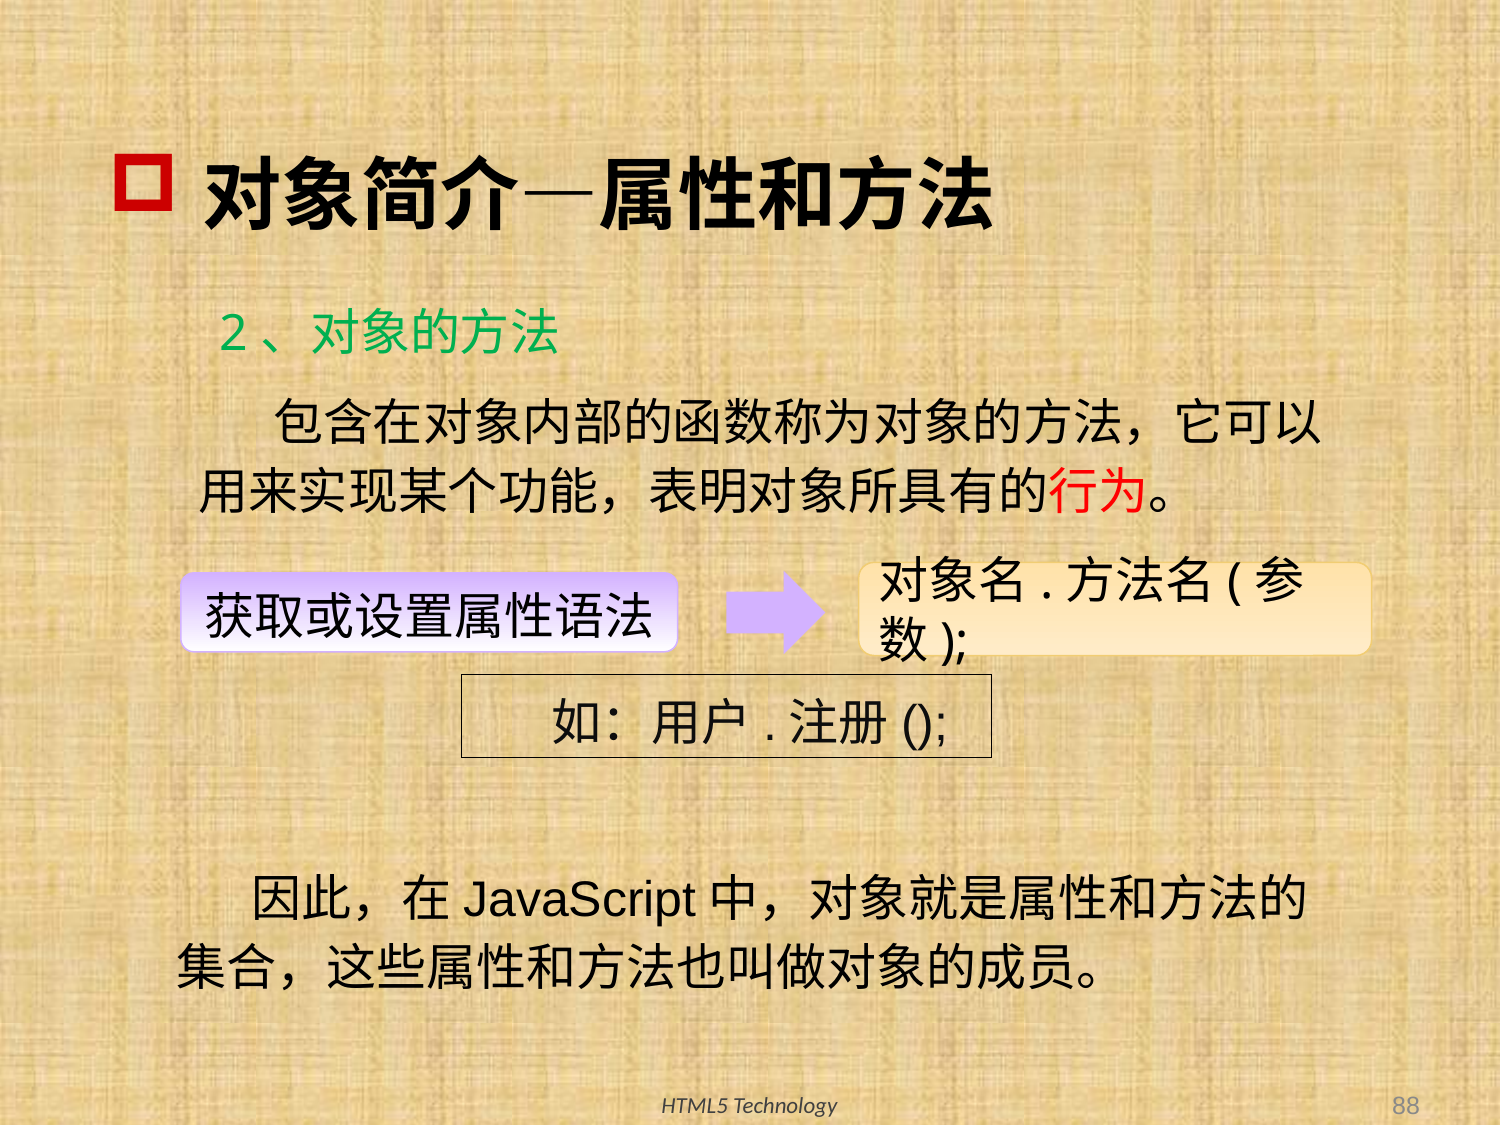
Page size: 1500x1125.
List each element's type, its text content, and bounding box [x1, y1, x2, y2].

text_box 获取或设置属性语法 [180, 572, 678, 652]
title 对象简介—属性和方法 [94, 137, 1407, 248]
text_box 2、对象的方法 [129, 284, 1371, 369]
text_box 对象名.方法名(参数); [858, 562, 1372, 656]
picture [0, 0, 1500, 1125]
slide_number 88 [1097, 1082, 1436, 1125]
text_box 因此，在JavaScript中，对象就是属性和方法的集合，这些属性和方法也叫做对象的成员。 [161, 850, 1340, 1003]
text_box 包含在对象内部的函数称为对象的方法，它可以用来实现某个功能，表明对象所具有的行为。 [183, 374, 1361, 527]
text_box 如：用户.注册(); [461, 674, 992, 758]
text_box [726, 570, 826, 655]
footer HTML5 Technology [482, 1083, 1017, 1125]
